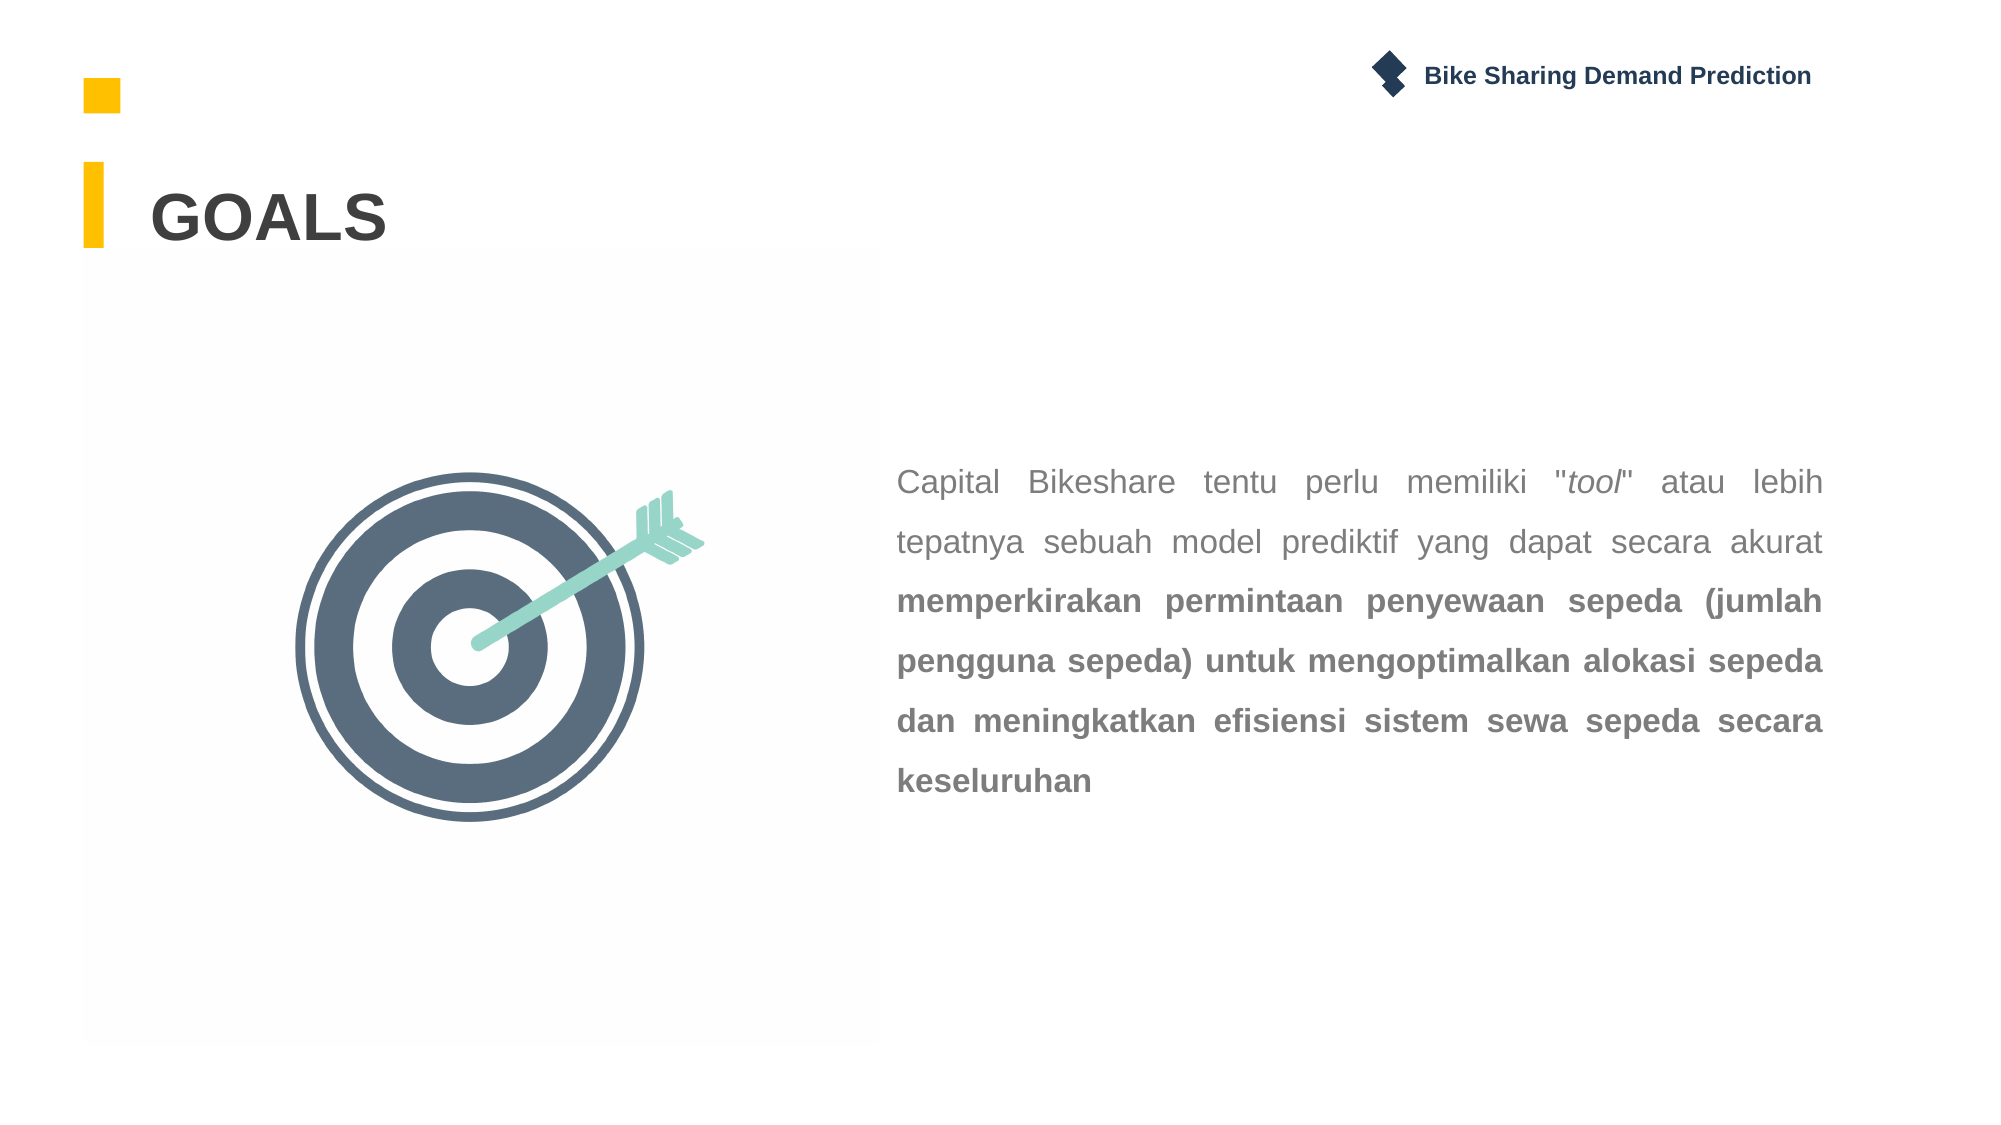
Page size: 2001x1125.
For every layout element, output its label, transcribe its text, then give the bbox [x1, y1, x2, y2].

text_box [1371, 50, 2000, 98]
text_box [83, 161, 1233, 283]
text_box [83, 78, 121, 114]
picture [81, 248, 879, 1046]
text_box Capital Bikeshare tentu perlu memiliki "tool" atau lebih tepatnya sebuah model prediktif yang dapat secara akurat memperkirakan permintaan penyewaan sepeda (jumlah pengguna sepeda) untuk mengoptimalkan alokasi sepeda dan meningkatkan efisiensi sistem sewa sepeda secara keseluruhan [881, 432, 1839, 807]
